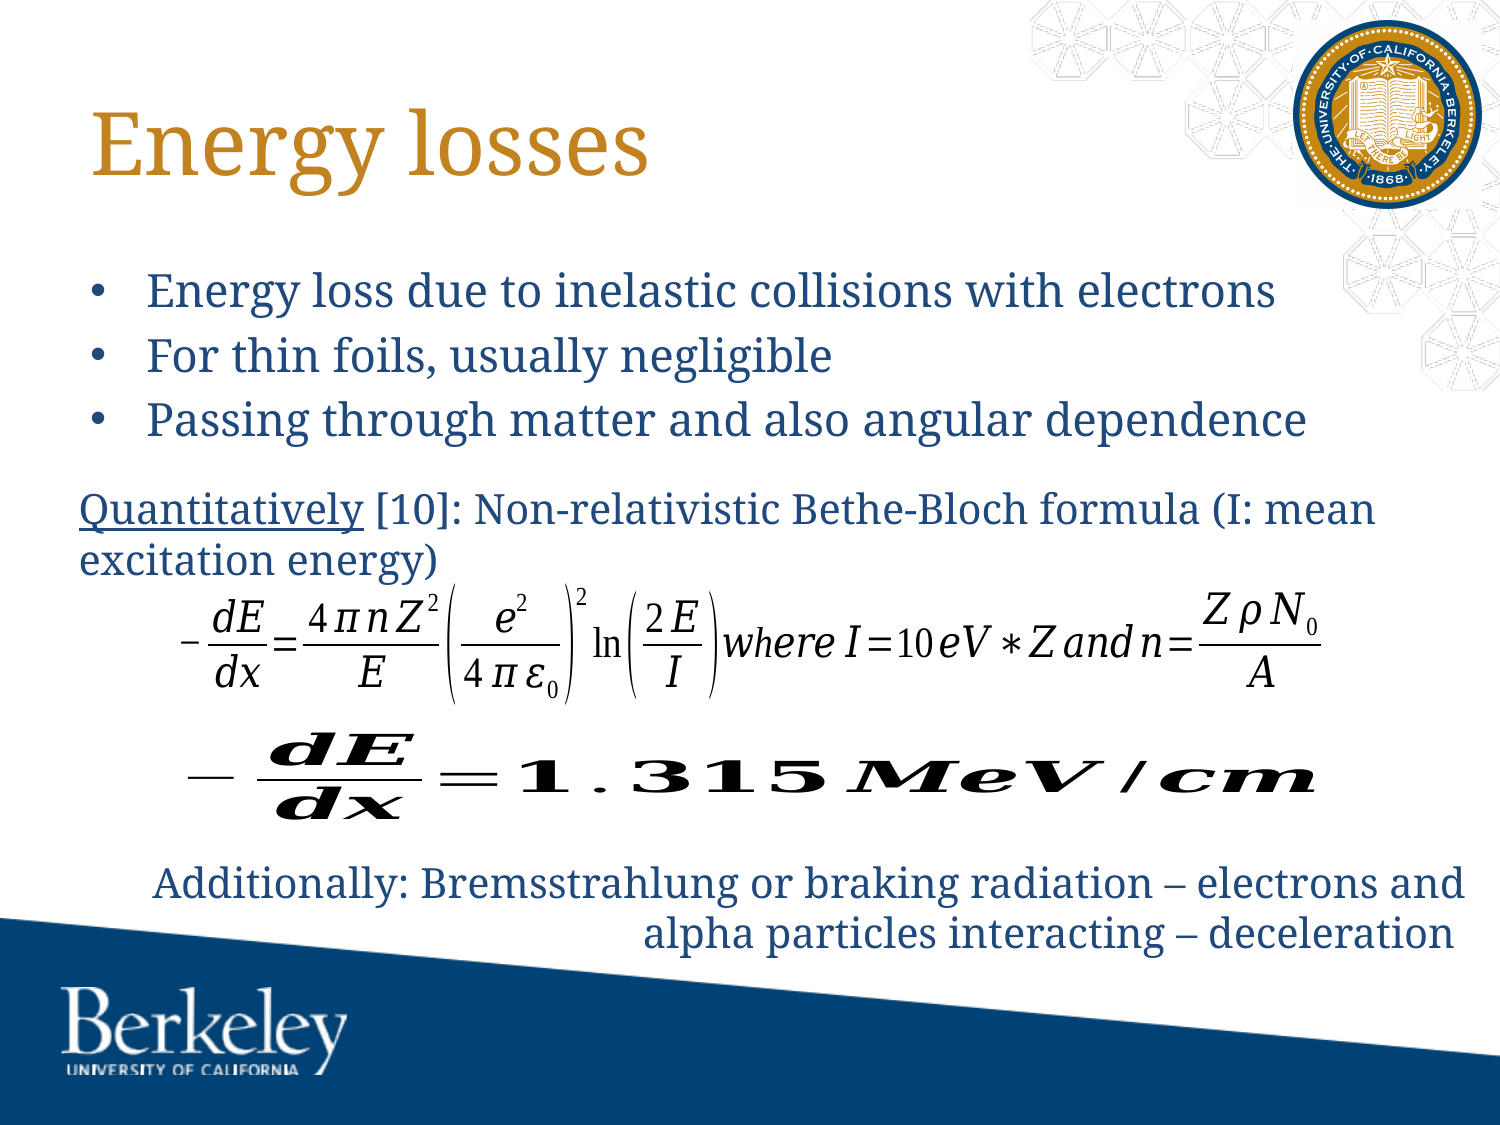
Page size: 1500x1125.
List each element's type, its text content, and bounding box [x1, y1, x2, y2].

list Energy loss due to inelastic collisions with electrons For thin foils, usually negligible Passing through matter and also angular dependence [75, 254, 1444, 729]
picture [1293, 20, 1482, 209]
text_box Additionally: Bremsstrahlung or braking radiation – electrons and alpha particles interacting – deceleration [37, 849, 1481, 1125]
title Energy losses [75, 46, 1349, 236]
text_box Quantitatively [10]: Non-relativistic Bethe-Bloch formula (I: mean excitation energy) [63, 475, 1437, 815]
